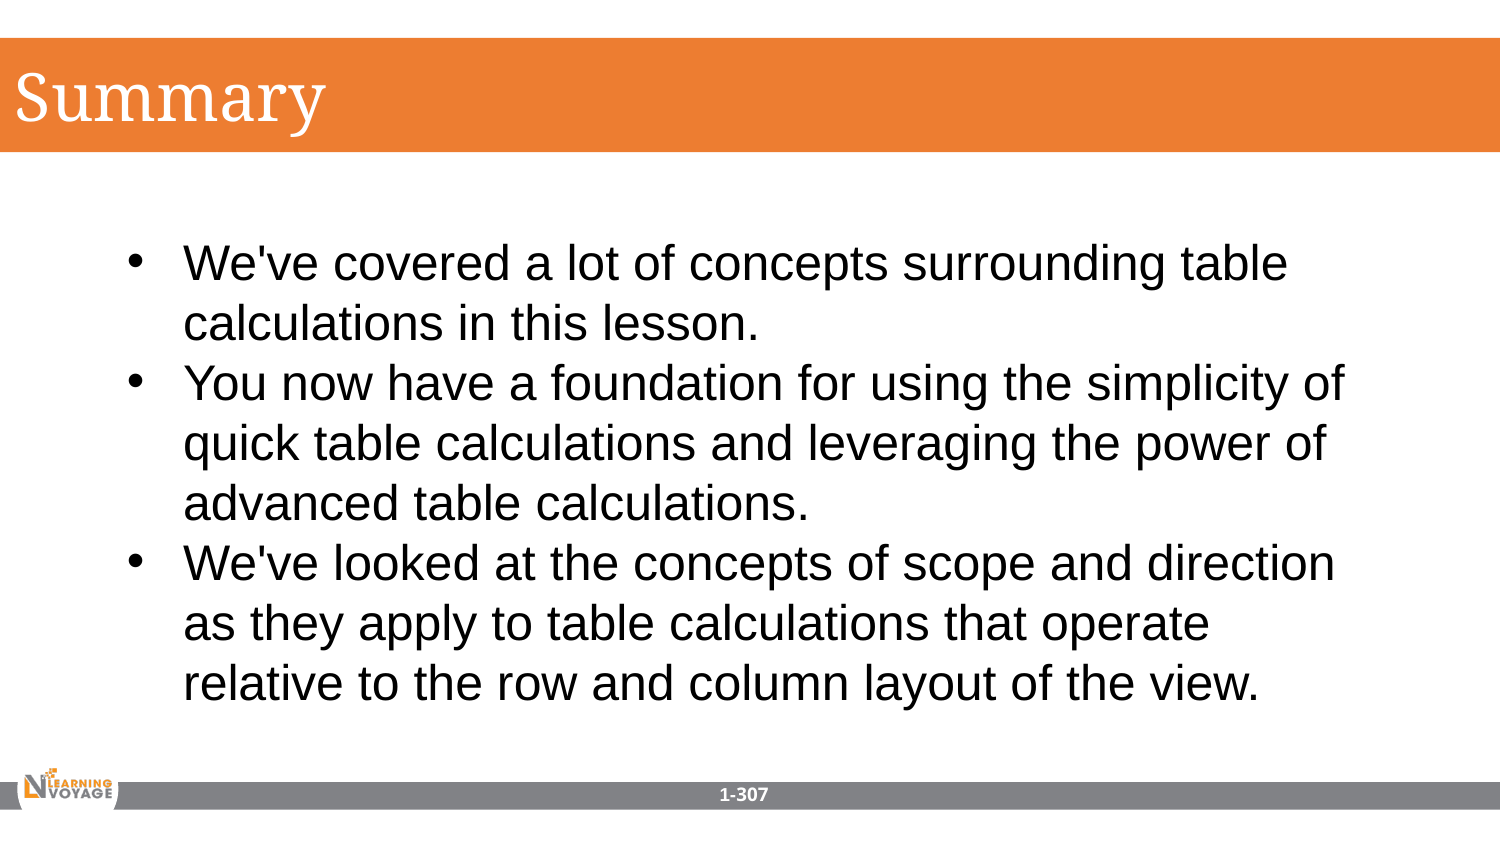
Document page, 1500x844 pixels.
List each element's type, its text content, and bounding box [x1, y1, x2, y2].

picture [0, 706, 144, 844]
text_box We've covered a lot of concepts surrounding table calculations in this lesson. You now have a foundation for using the simplicity of quick table calculations and leveraging the power of advanced table calculations. We've looked at the concepts of scope and direction as they apply to table calculations that operate relative to the row and column layout of the view. [126, 228, 1373, 711]
slide_number 1-307 [692, 770, 784, 821]
text_box Summary [0, 37, 1500, 153]
